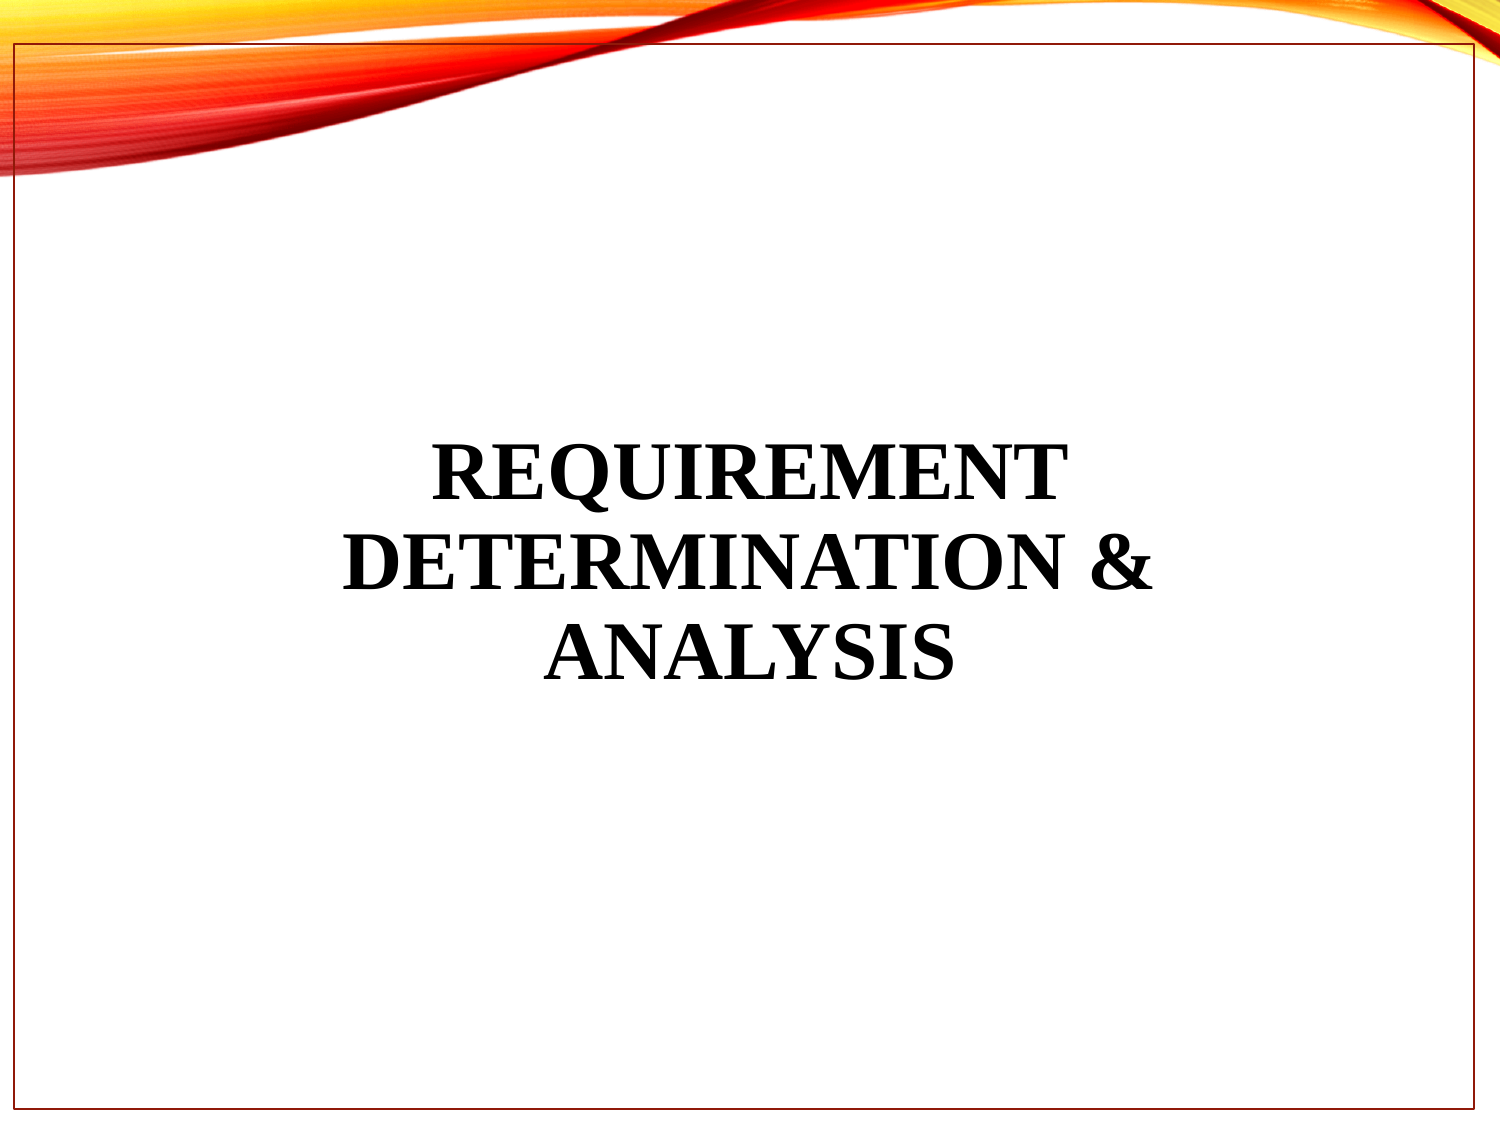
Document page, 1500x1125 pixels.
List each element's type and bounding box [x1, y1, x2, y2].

text_box [13, 43, 1475, 1110]
picture [0, 0, 1500, 178]
